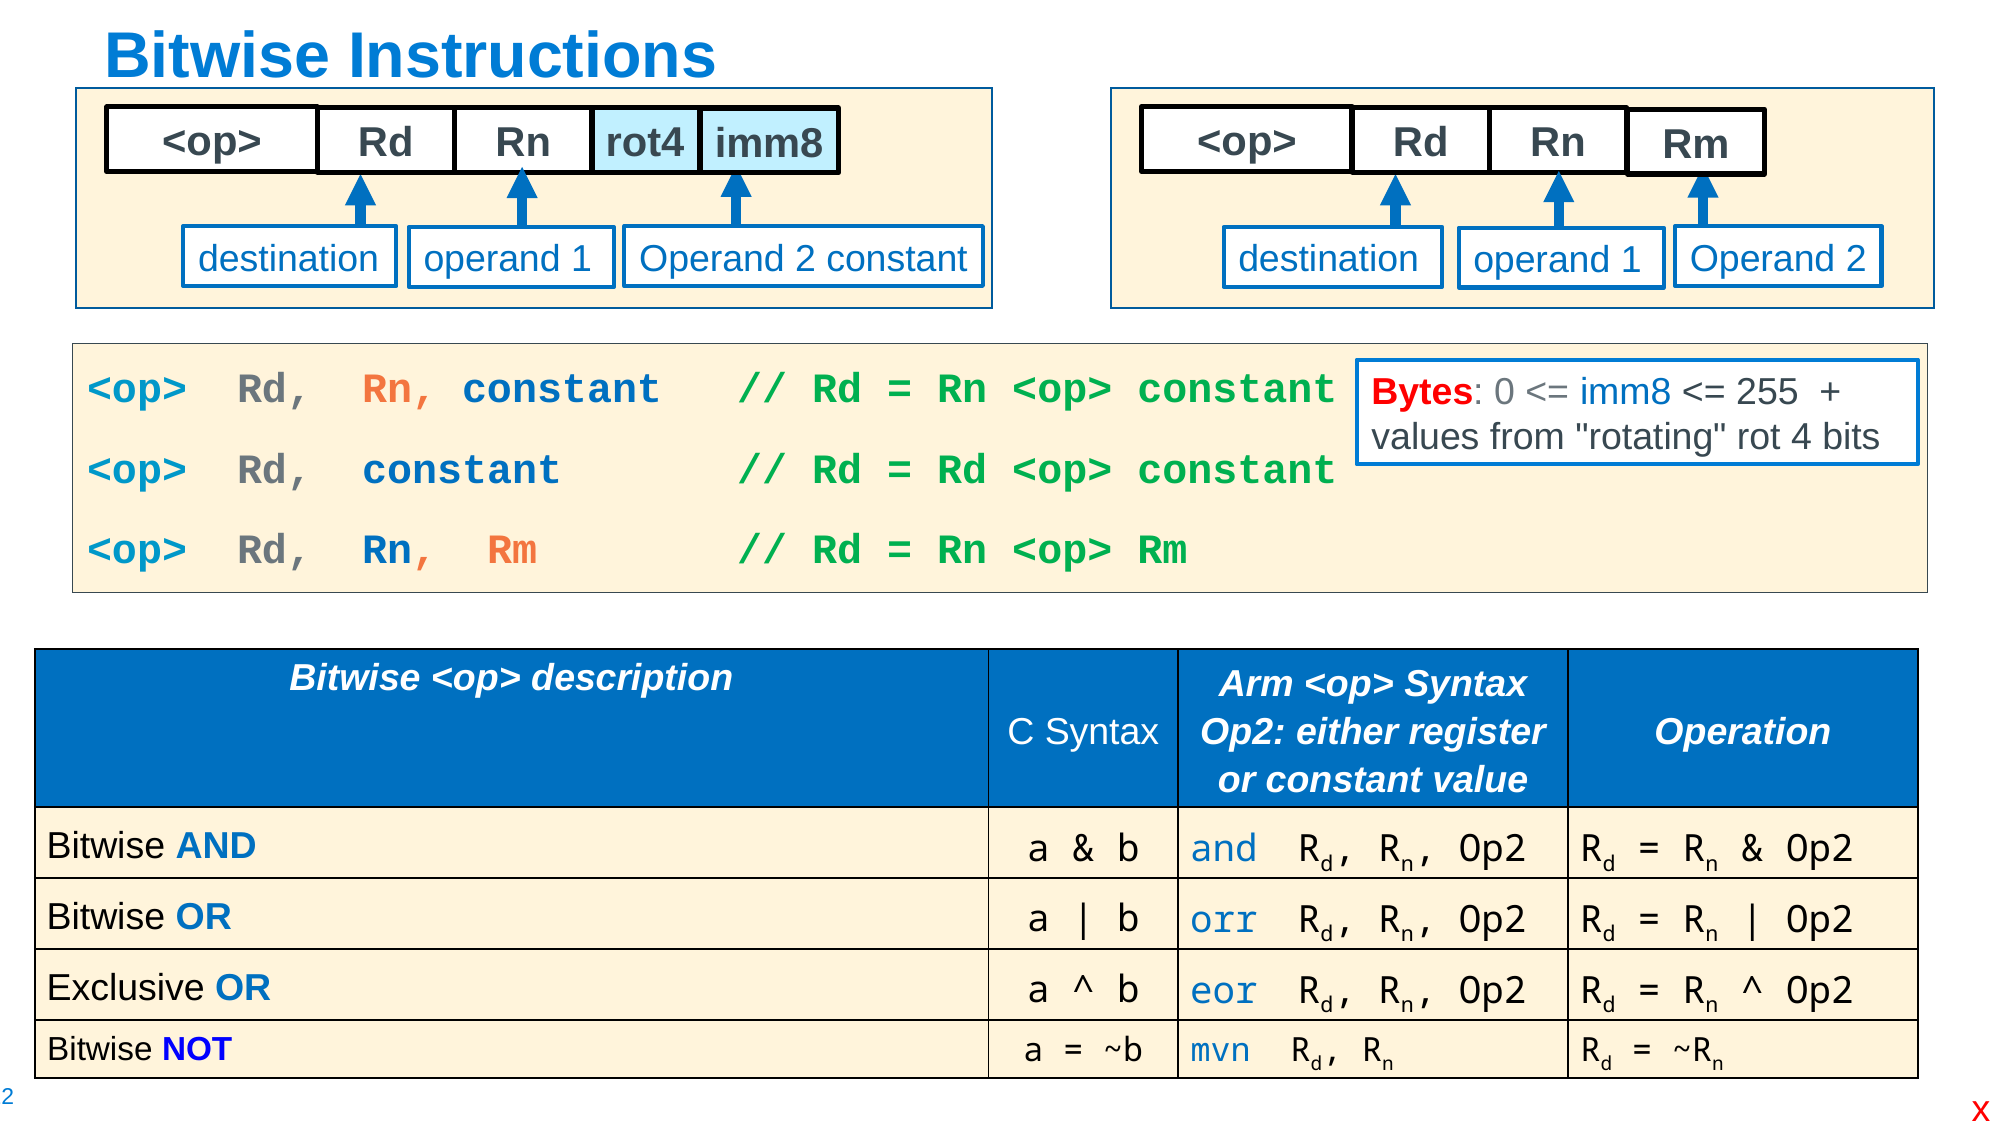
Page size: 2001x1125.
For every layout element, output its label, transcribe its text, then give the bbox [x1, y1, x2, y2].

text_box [1111, 87, 1935, 309]
table_header Operation [1569, 650, 1917, 806]
table_cell a & b [989, 808, 1177, 877]
table_cell Exclusive OR [36, 950, 988, 1019]
table_cell Rd = Rn & Op2 [1569, 808, 1917, 877]
table_cell Rd = ~Rn [1569, 1021, 1917, 1077]
table_cell a = ~b [989, 1021, 1177, 1077]
table_header C Syntax [989, 650, 1177, 806]
table_cell eor Rd, Rn, Op2 [1179, 950, 1567, 1019]
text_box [76, 87, 992, 309]
table_cell Bitwise NOT [36, 1021, 988, 1077]
table_cell Bitwise OR [36, 879, 988, 948]
table_cell Rd = Rn ^ Op2 [1569, 950, 1917, 1019]
table_cell Rd = Rn | Op2 [1569, 879, 1917, 948]
table_cell mvn Rd, Rn [1179, 1021, 1567, 1077]
table_cell a ^ b [989, 950, 1177, 1019]
table_cell Bitwise AND [36, 808, 988, 877]
table_cell a | b [989, 879, 1177, 948]
table_cell orr Rd, Rn, Op2 [1179, 879, 1567, 948]
text_box x [1956, 1076, 2000, 1125]
text_box Bytes: 0 <= imm8 <= 255 + values from "rotating" rot 4 bits [1356, 359, 1918, 465]
list <op> Rd, Rn, constant // Rd = Rn <op> constant <op> Rd, constant // Rd = Rd <op> constant <op> Rd, Rn, Rm // Rd = Rn <op> Rm [72, 343, 1928, 593]
table_header Arm <op> Syntax Op2: either register or constant value [1179, 650, 1567, 806]
title Bitwise Instructions [89, 0, 1815, 99]
table_cell and Rd, Rn, Op2 [1179, 808, 1567, 877]
table_header Bitwise <op> description [36, 650, 988, 806]
